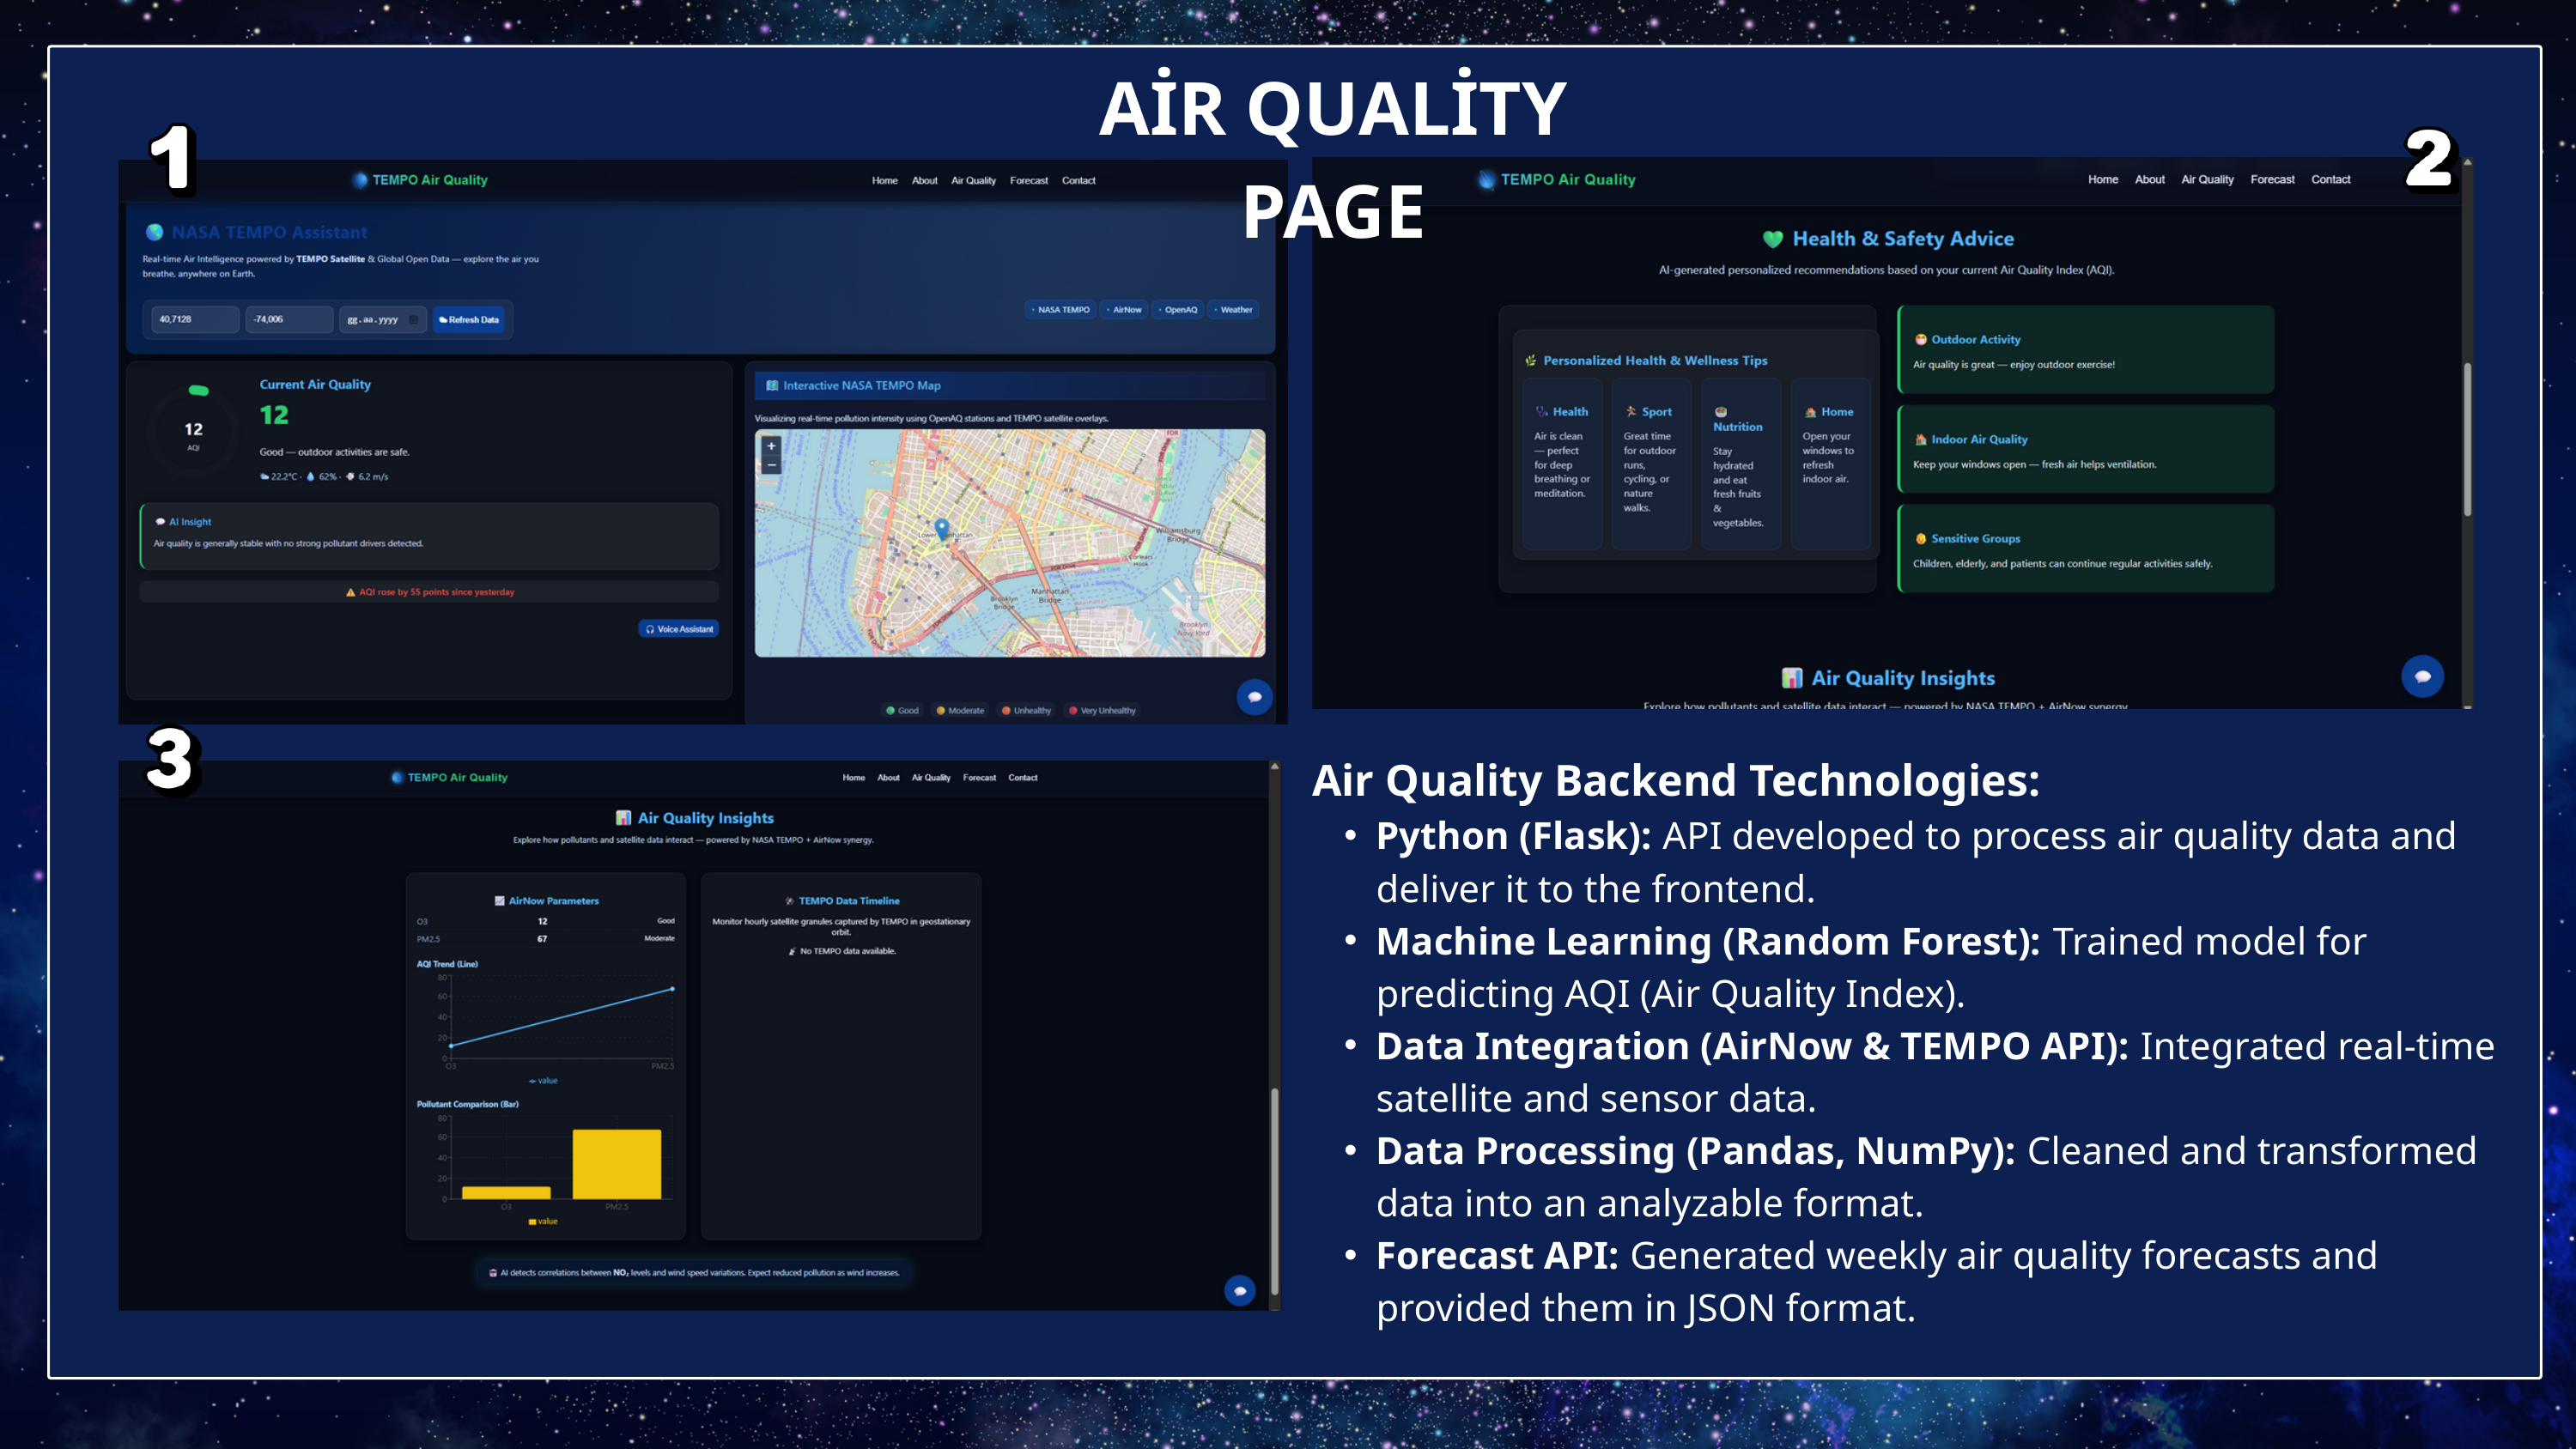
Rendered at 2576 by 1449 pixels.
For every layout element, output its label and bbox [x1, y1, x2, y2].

text_box [48, 45, 2542, 1379]
text_box [0, 0, 2576, 1449]
